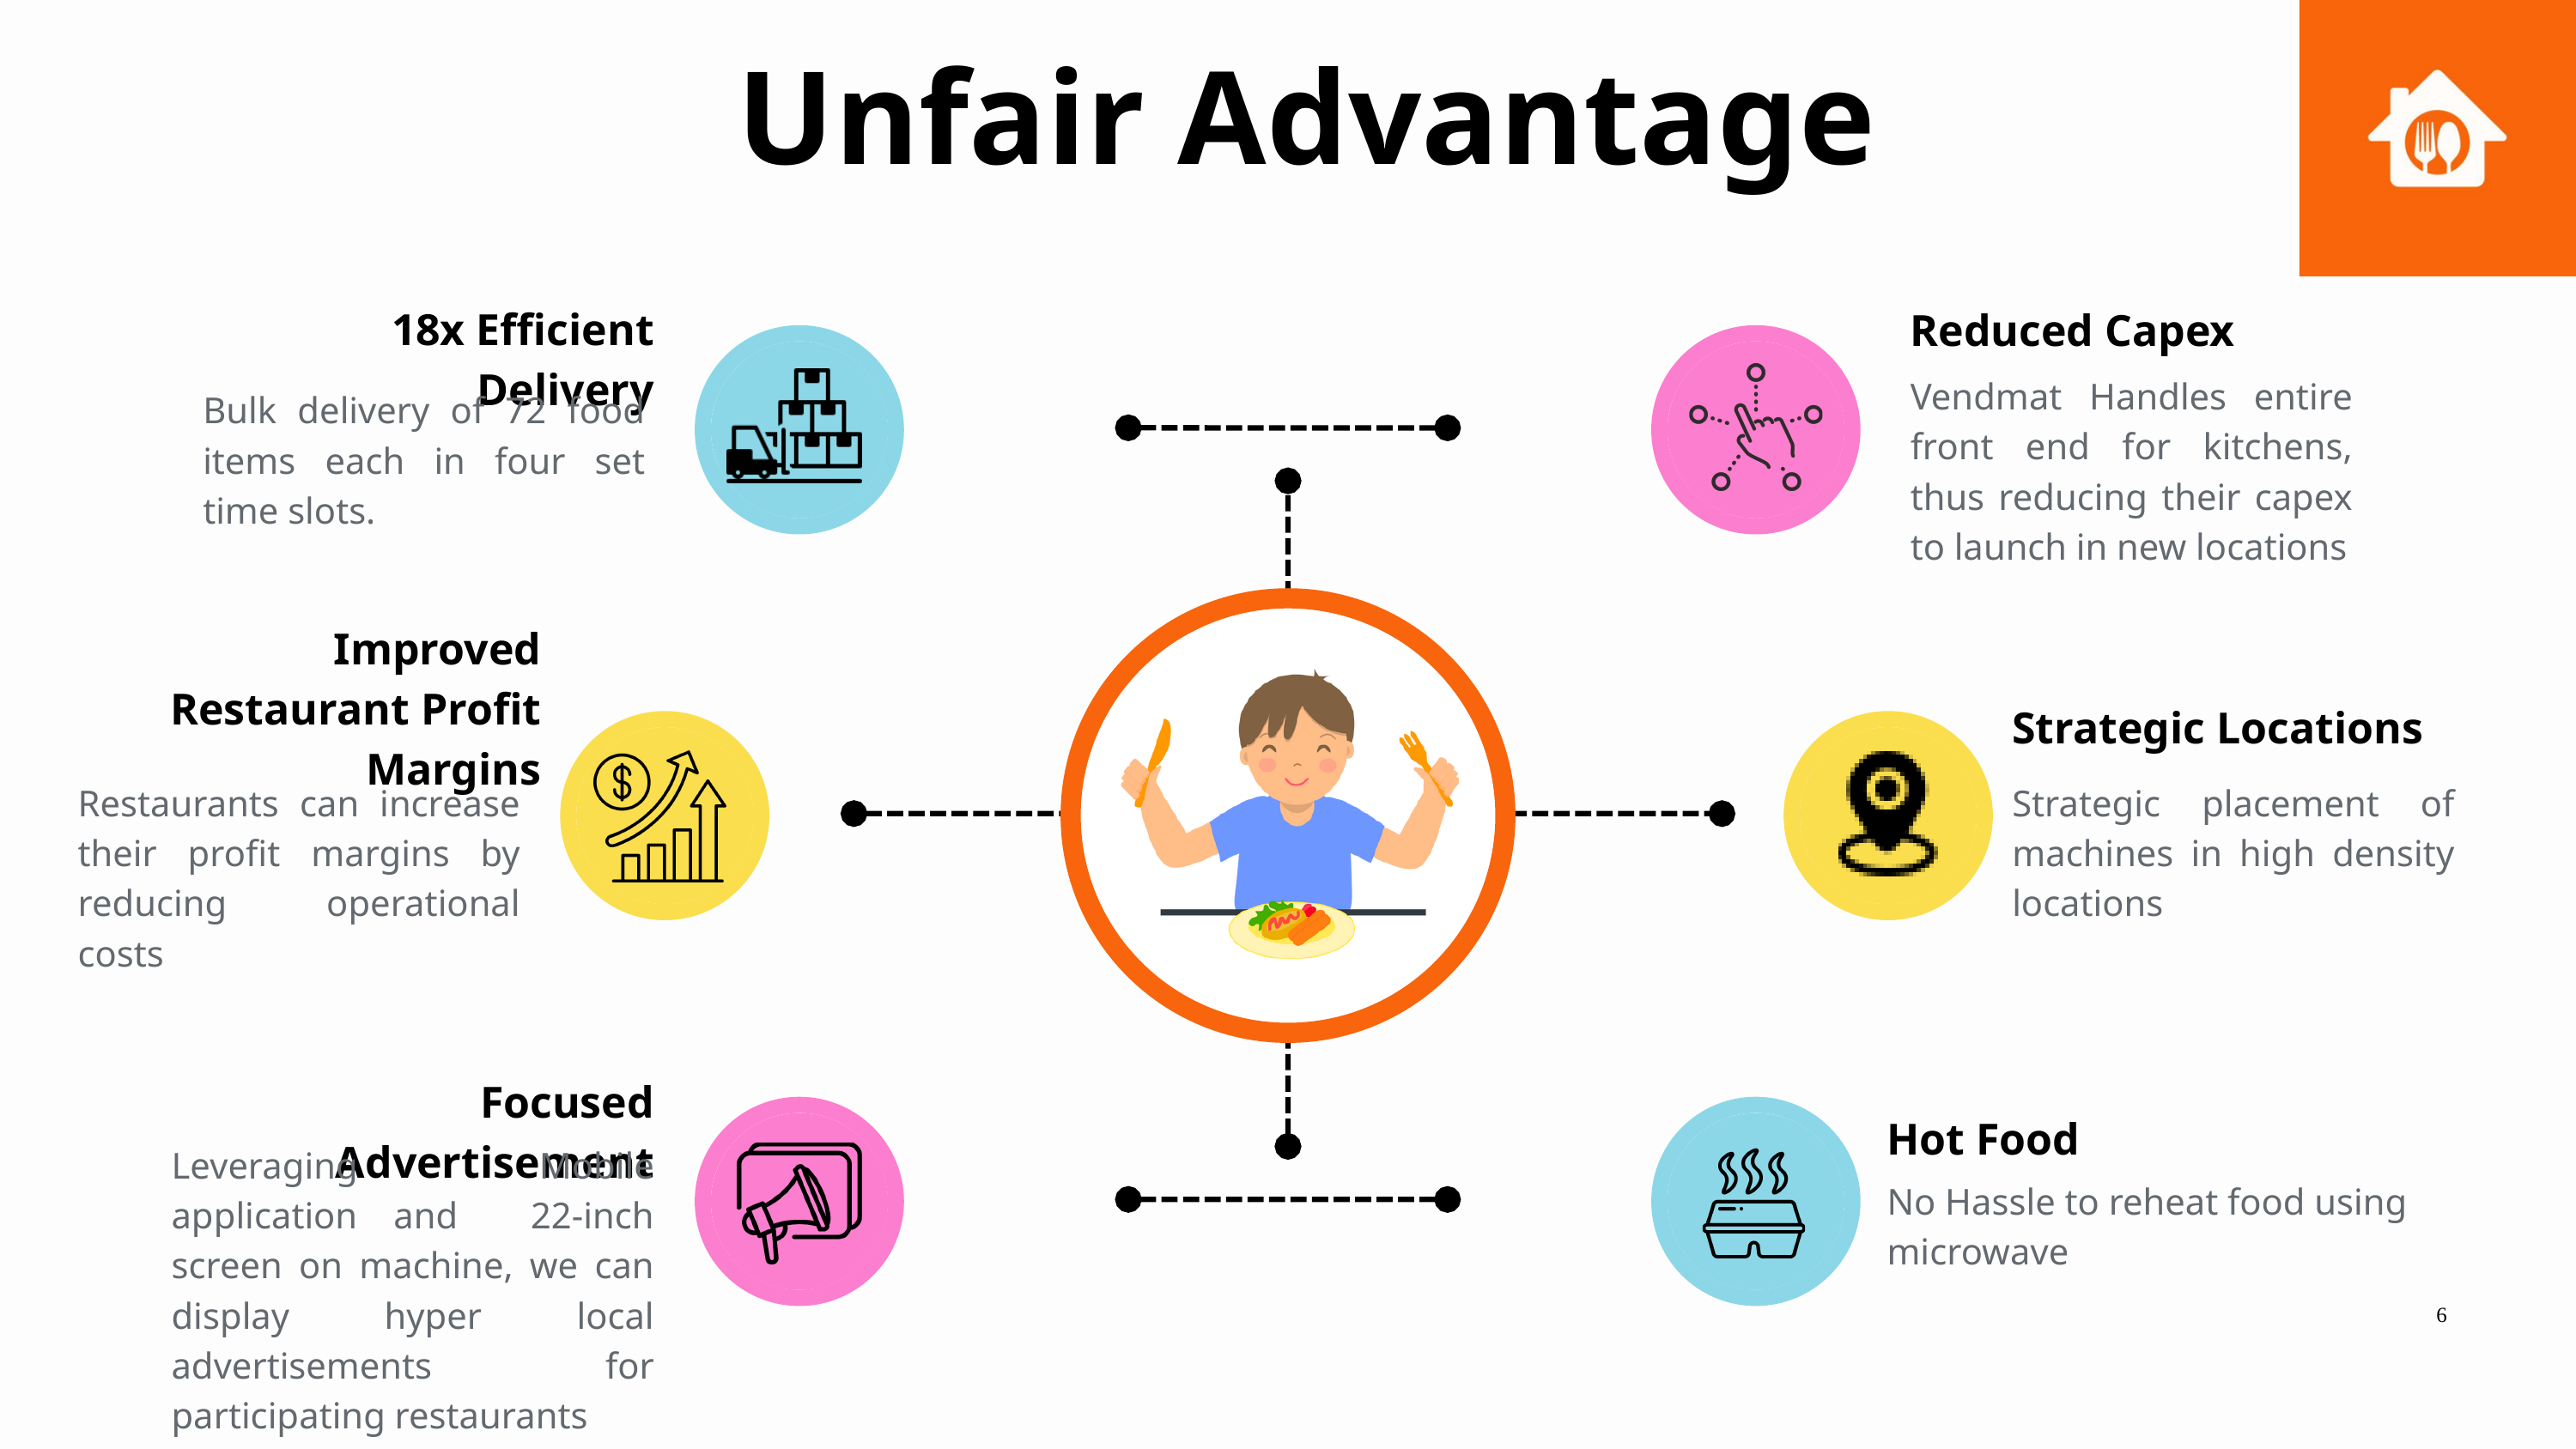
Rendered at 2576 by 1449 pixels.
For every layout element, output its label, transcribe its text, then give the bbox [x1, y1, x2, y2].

text_box Restaurants can increase their profit margins by reducing operational costs [77, 773, 520, 974]
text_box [694, 324, 904, 535]
text_box Leveraging Mobile application and 22-inch screen on machine, we can display hyper local advertisements for participating restaurants [171, 1136, 654, 1437]
text_box No Hassle to reheat food using microwave [1886, 1172, 2464, 1273]
text_box [2299, 0, 2576, 277]
text_box 6 [2436, 1296, 2448, 1327]
text_box Unfair Advantage [675, 35, 1939, 191]
text_box Bulk delivery of 72 food items each in four set time slots. [203, 380, 646, 532]
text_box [854, 427, 1722, 1204]
text_box Strategic placement of machines in high density locations [2012, 773, 2455, 925]
text_box Vendmat Handles entire front end for kitchens, thus reducing their capex to launch in new locations [1910, 367, 2353, 568]
text_box Reduced Capex [1910, 295, 2353, 356]
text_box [560, 711, 770, 921]
text_box Focused Advertisement [171, 1066, 654, 1136]
text_box Improved Restaurant Profit Margins [99, 613, 542, 794]
text_box Hot Food [1886, 1103, 2471, 1164]
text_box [694, 1096, 904, 1307]
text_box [1650, 324, 1861, 535]
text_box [1783, 711, 1994, 921]
text_box 18x Efficient Delivery [211, 294, 654, 415]
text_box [1650, 1096, 1861, 1307]
text_box Strategic Locations [2012, 692, 2497, 753]
